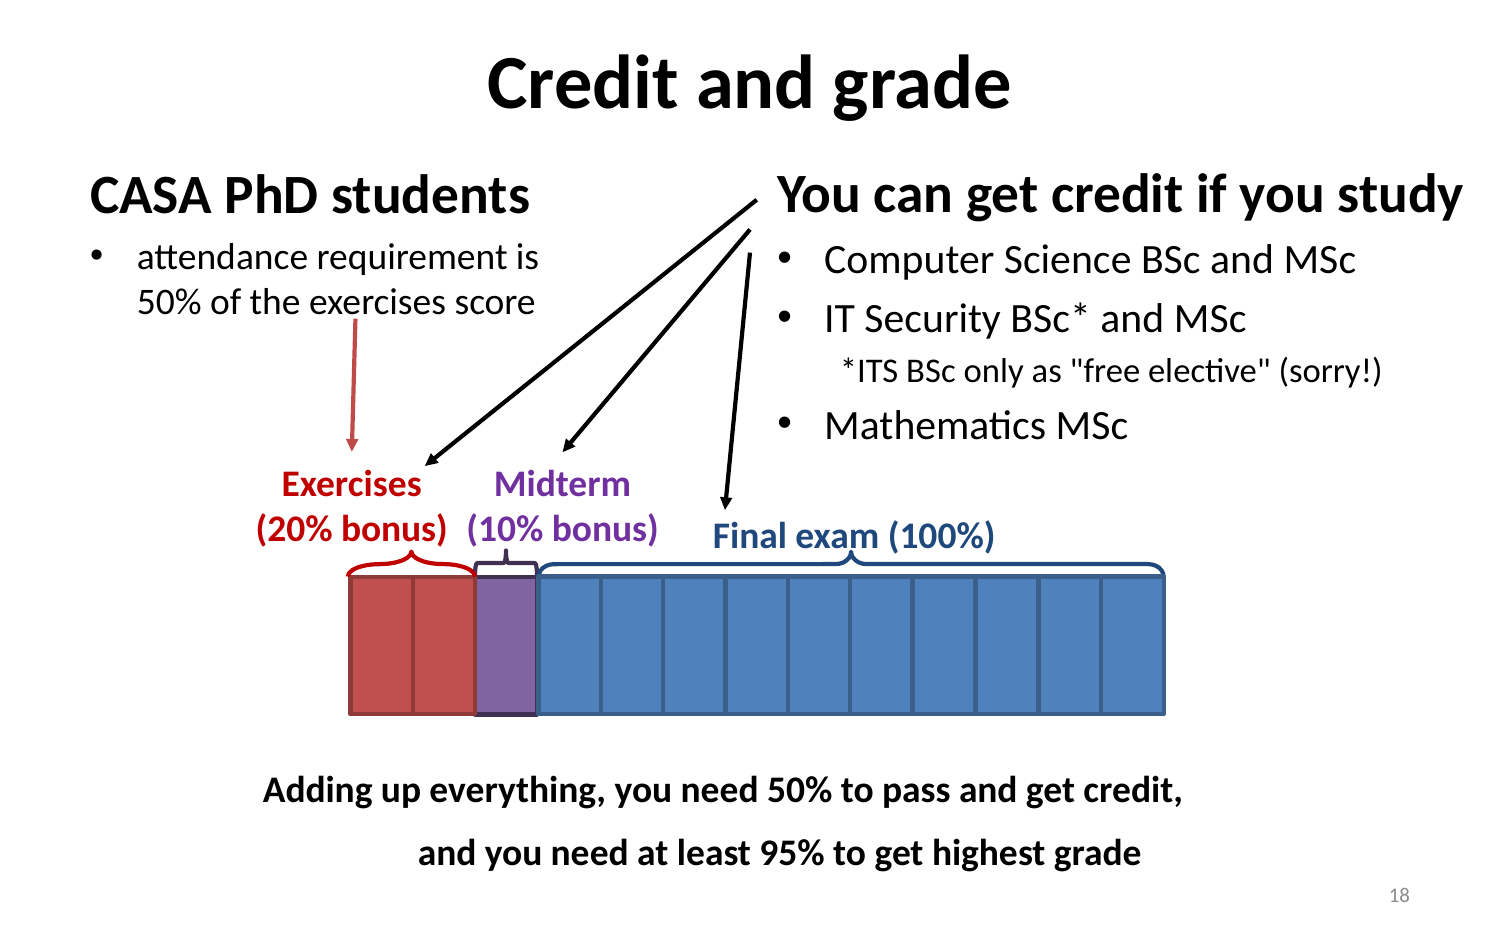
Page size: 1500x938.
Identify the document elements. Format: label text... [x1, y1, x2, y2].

text_box and you need at least 95% to get highest grade [403, 820, 1158, 881]
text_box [239, 318, 476, 715]
text_box You can get credit if you study Computer Science BSc and MSc IT Security BSc* and MSc *ITS BSc only as "free elective" (sorry!) Mathematics MSc [762, 150, 1485, 447]
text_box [480, 475, 676, 715]
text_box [424, 199, 757, 467]
list CASA PhD students attendance requirement is 50% of the exercises score [75, 150, 738, 390]
title Credit and grade [75, 0, 1425, 157]
text_box Adding up everything, you need 50% to pass and get credit, [248, 758, 1200, 818]
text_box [538, 503, 1165, 715]
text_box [562, 229, 751, 453]
slide_number 18 [1074, 868, 1425, 919]
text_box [724, 252, 751, 511]
